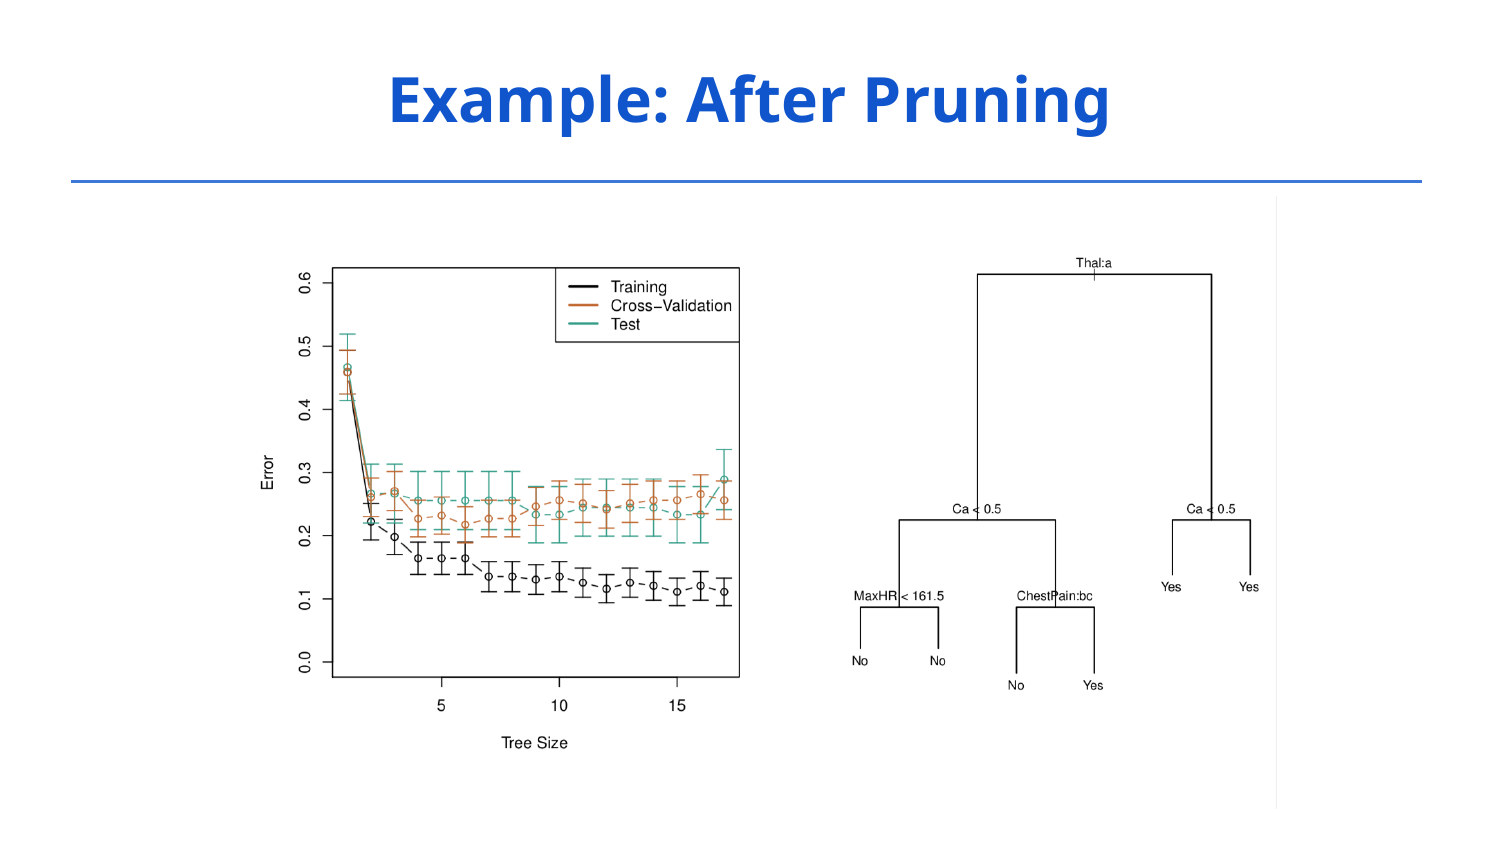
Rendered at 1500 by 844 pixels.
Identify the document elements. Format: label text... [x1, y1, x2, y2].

text_box Example: After Pruning [0, 14, 1500, 182]
picture [223, 196, 1277, 809]
